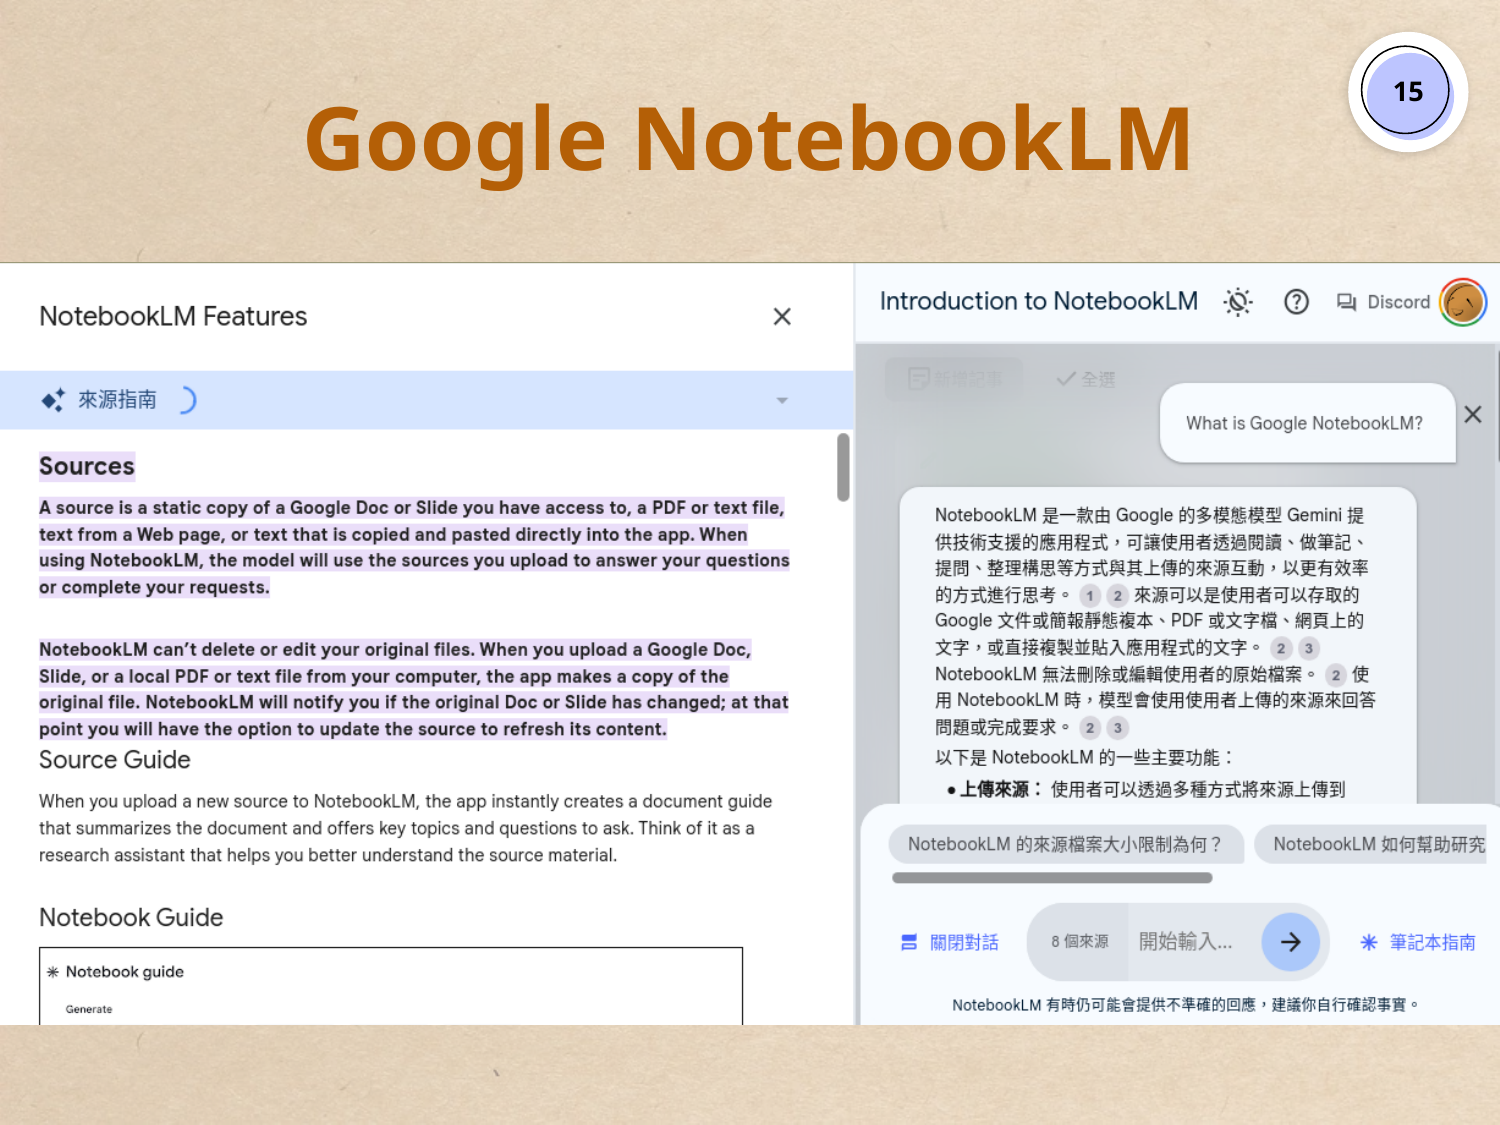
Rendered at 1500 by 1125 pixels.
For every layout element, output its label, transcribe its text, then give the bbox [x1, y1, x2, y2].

picture [0, 262, 1500, 1025]
title Google NotebookLM [117, 83, 1383, 197]
slide_number ‹#› [1363, 49, 1454, 136]
